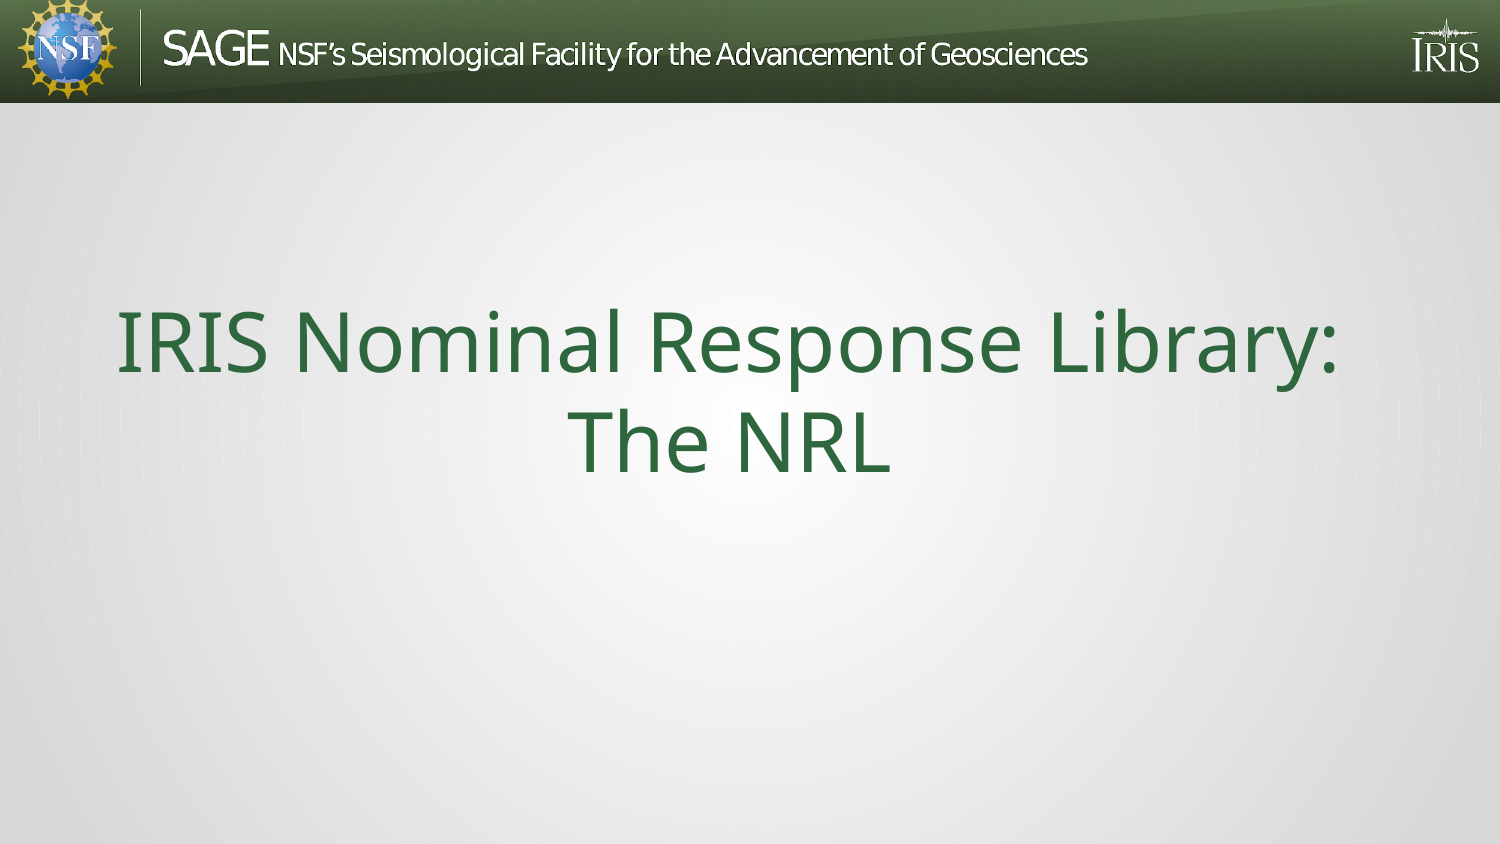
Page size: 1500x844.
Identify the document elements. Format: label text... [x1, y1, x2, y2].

title IRIS Nominal Response Library: The NRL [92, 346, 1368, 497]
picture [0, 0, 1500, 103]
